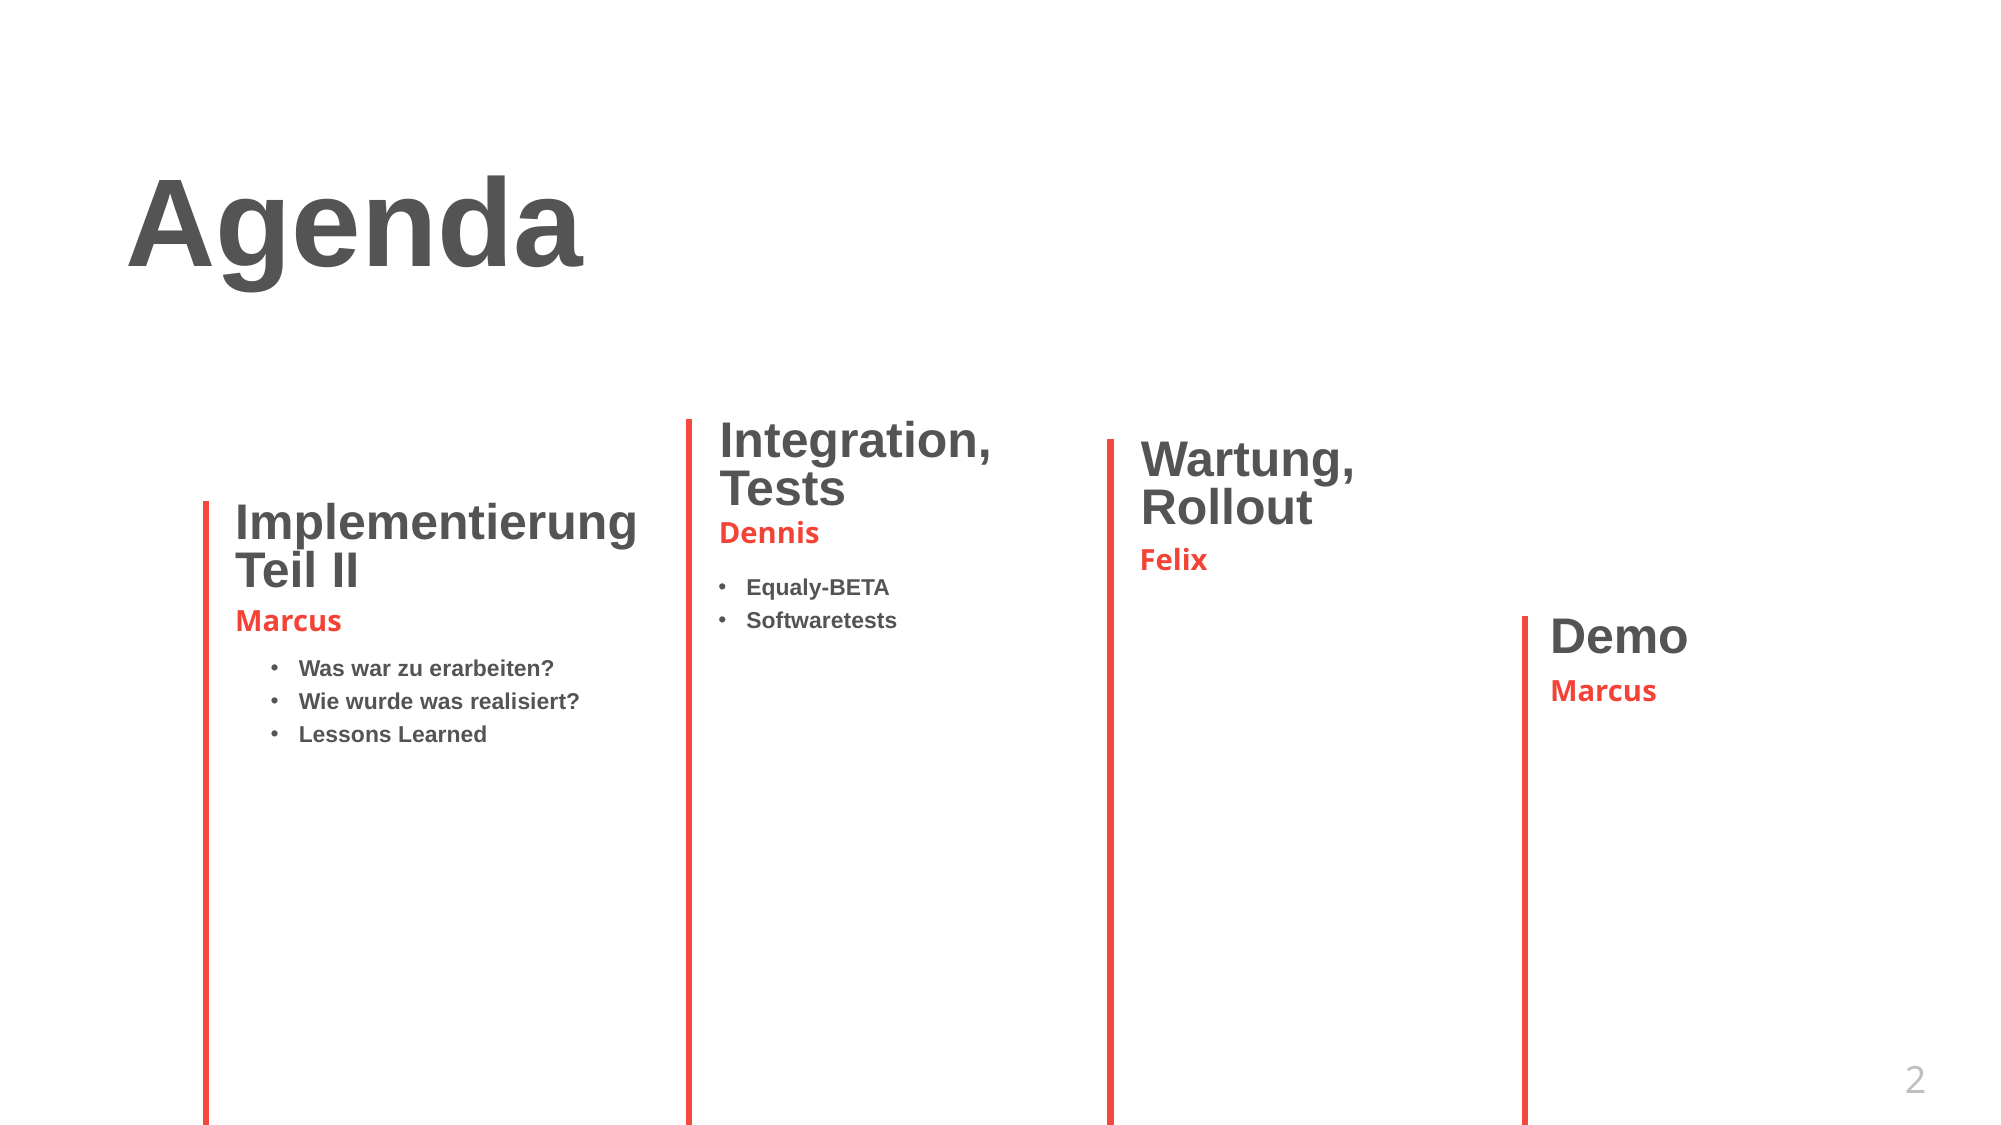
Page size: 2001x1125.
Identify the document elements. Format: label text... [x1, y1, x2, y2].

text_box Marcus [235, 609, 574, 638]
text_box ImplementierungTeil II [235, 472, 657, 597]
text_box 2 [1890, 1048, 2000, 1125]
text_box Was war zu erarbeiten? Wie wurde was realisiert? Lessons Learned [270, 648, 621, 748]
text_box Agenda [125, 151, 1768, 294]
text_box Dennis [718, 521, 1057, 550]
text_box Felix [1139, 548, 1478, 577]
text_box Integration, Tests [719, 419, 1028, 516]
text_box Wartung, Rollout [1140, 438, 1579, 535]
text_box Marcus [1550, 678, 1889, 707]
text_box Demo [1550, 615, 1715, 664]
text_box Equaly-BETA Softwaretests [718, 567, 1068, 634]
